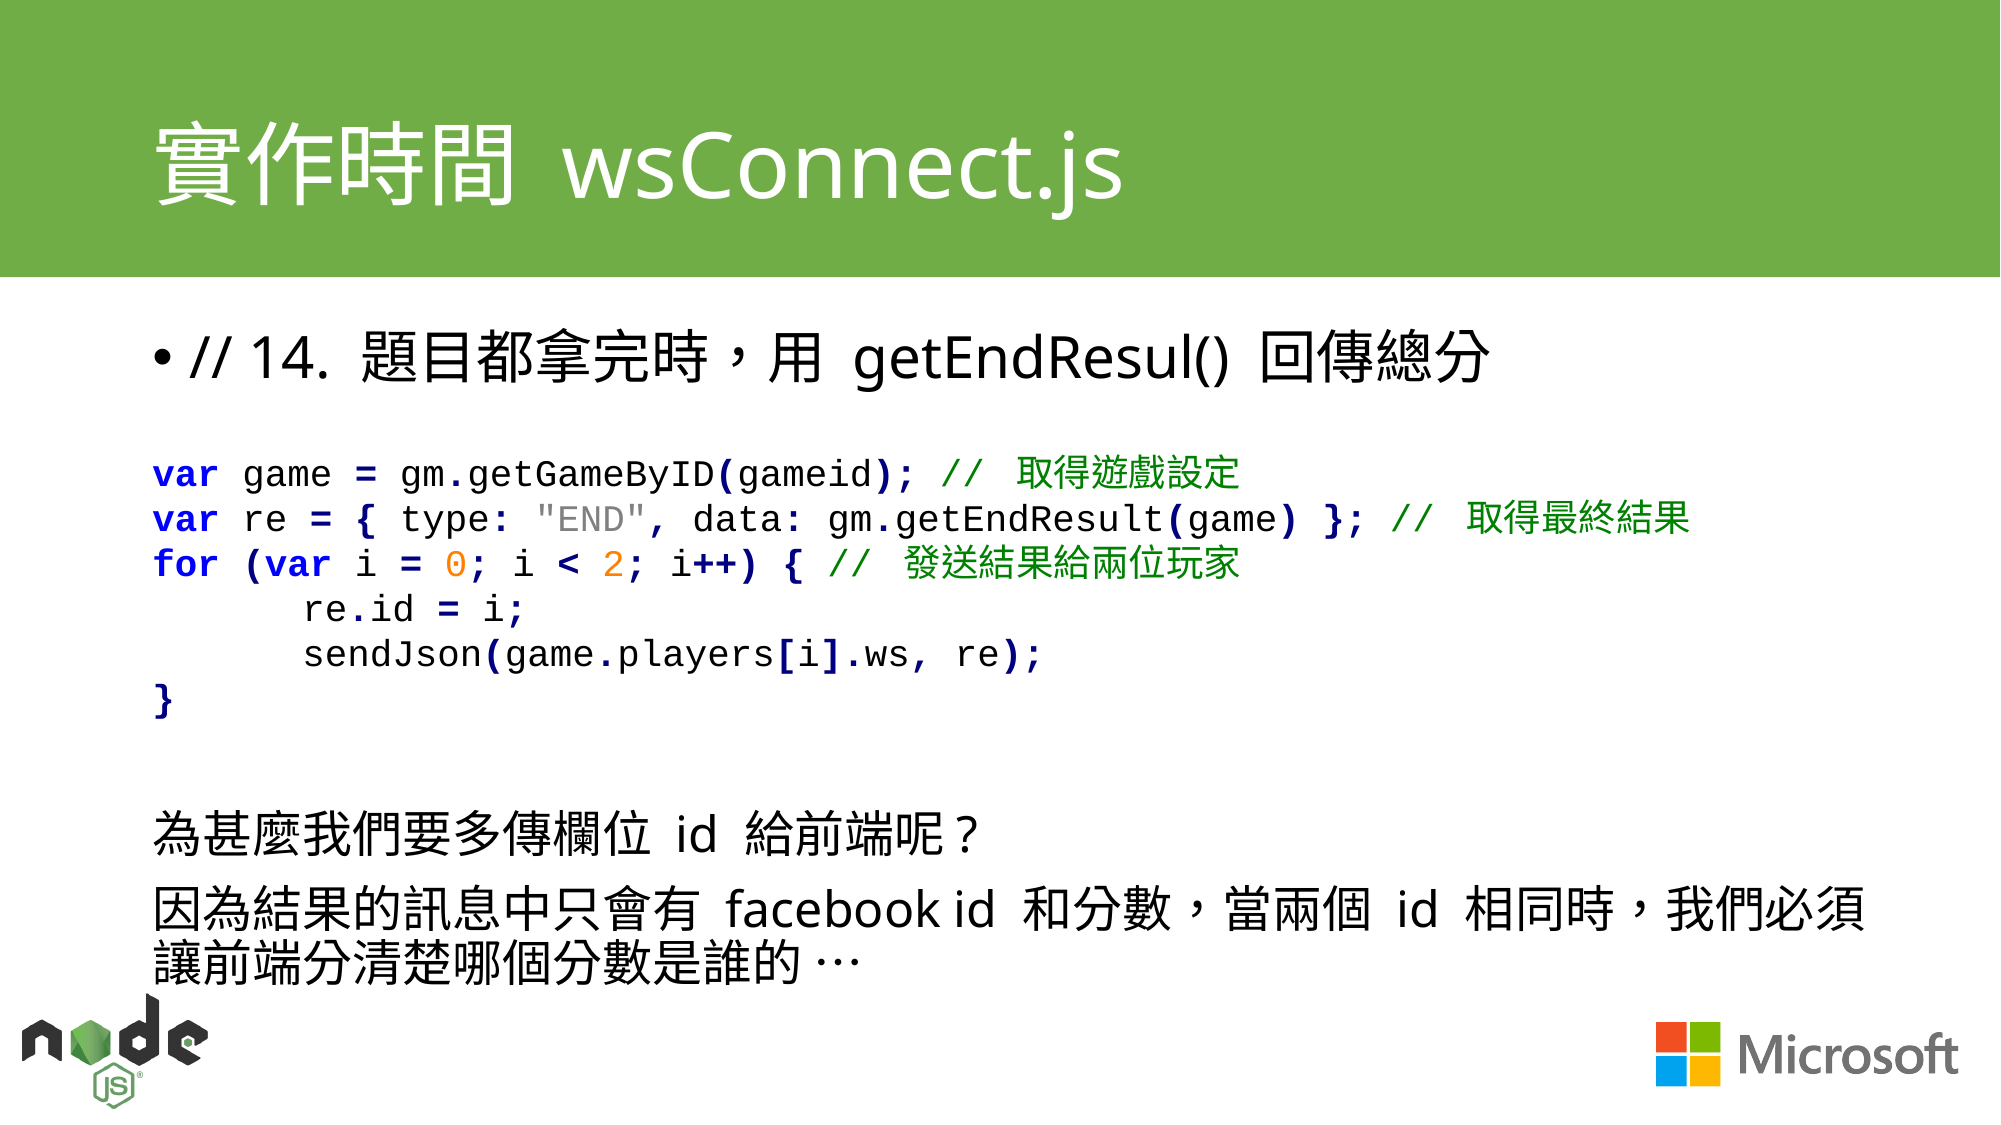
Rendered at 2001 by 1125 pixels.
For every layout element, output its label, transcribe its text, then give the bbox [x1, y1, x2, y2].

picture [3, 978, 227, 1124]
text_box var game = gm.getGameByID(gameid); // 取得遊戲設定 var re = { type: "END", data: gm.getEndResult(game) }; // 取得最終結果 for (var i = 0; i < 2; i++) { // 發送結果給兩位玩家 re.id = i; sendJson(game.players[i].ws, re); } [137, 441, 1789, 726]
list // 14. 題目都拿完時，用 getEndResul() 回傳總分 [137, 320, 1950, 730]
text_box [0, 0, 2000, 278]
picture [1614, 983, 2000, 1125]
title 實作時間 wsConnect.js [137, 59, 1863, 278]
list 為甚麼我們要多傳欄位 id 給前端呢? 因為結果的訊息中只會有 facebook id 和分數，當兩個 id 相同時，我們必須讓前端分清楚哪個分數是誰的 … [137, 802, 1887, 1071]
